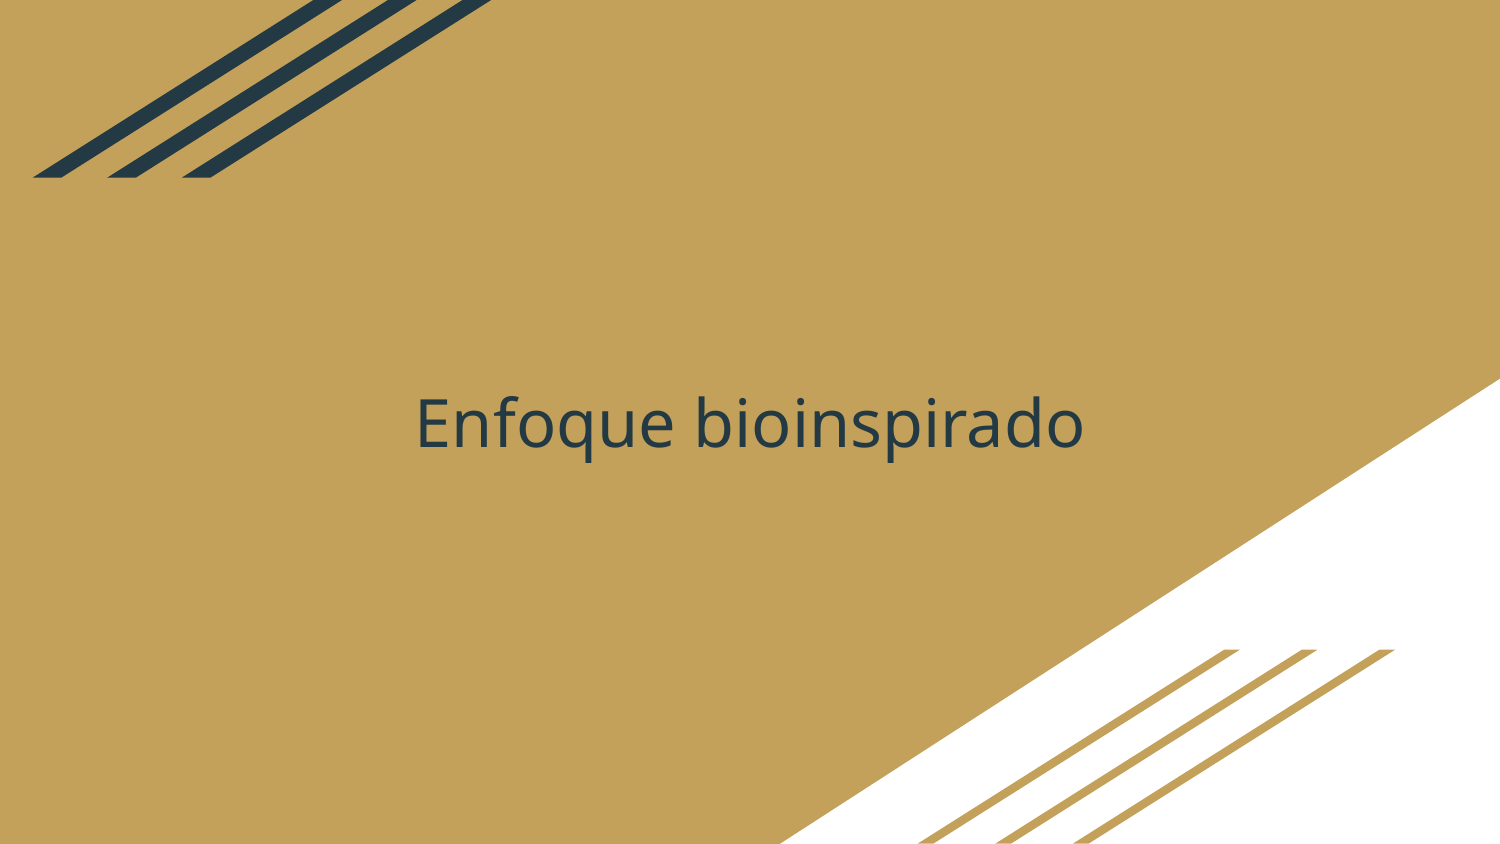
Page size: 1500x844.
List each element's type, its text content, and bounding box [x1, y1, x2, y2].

title Enfoque bioinspirado [309, 286, 1192, 557]
